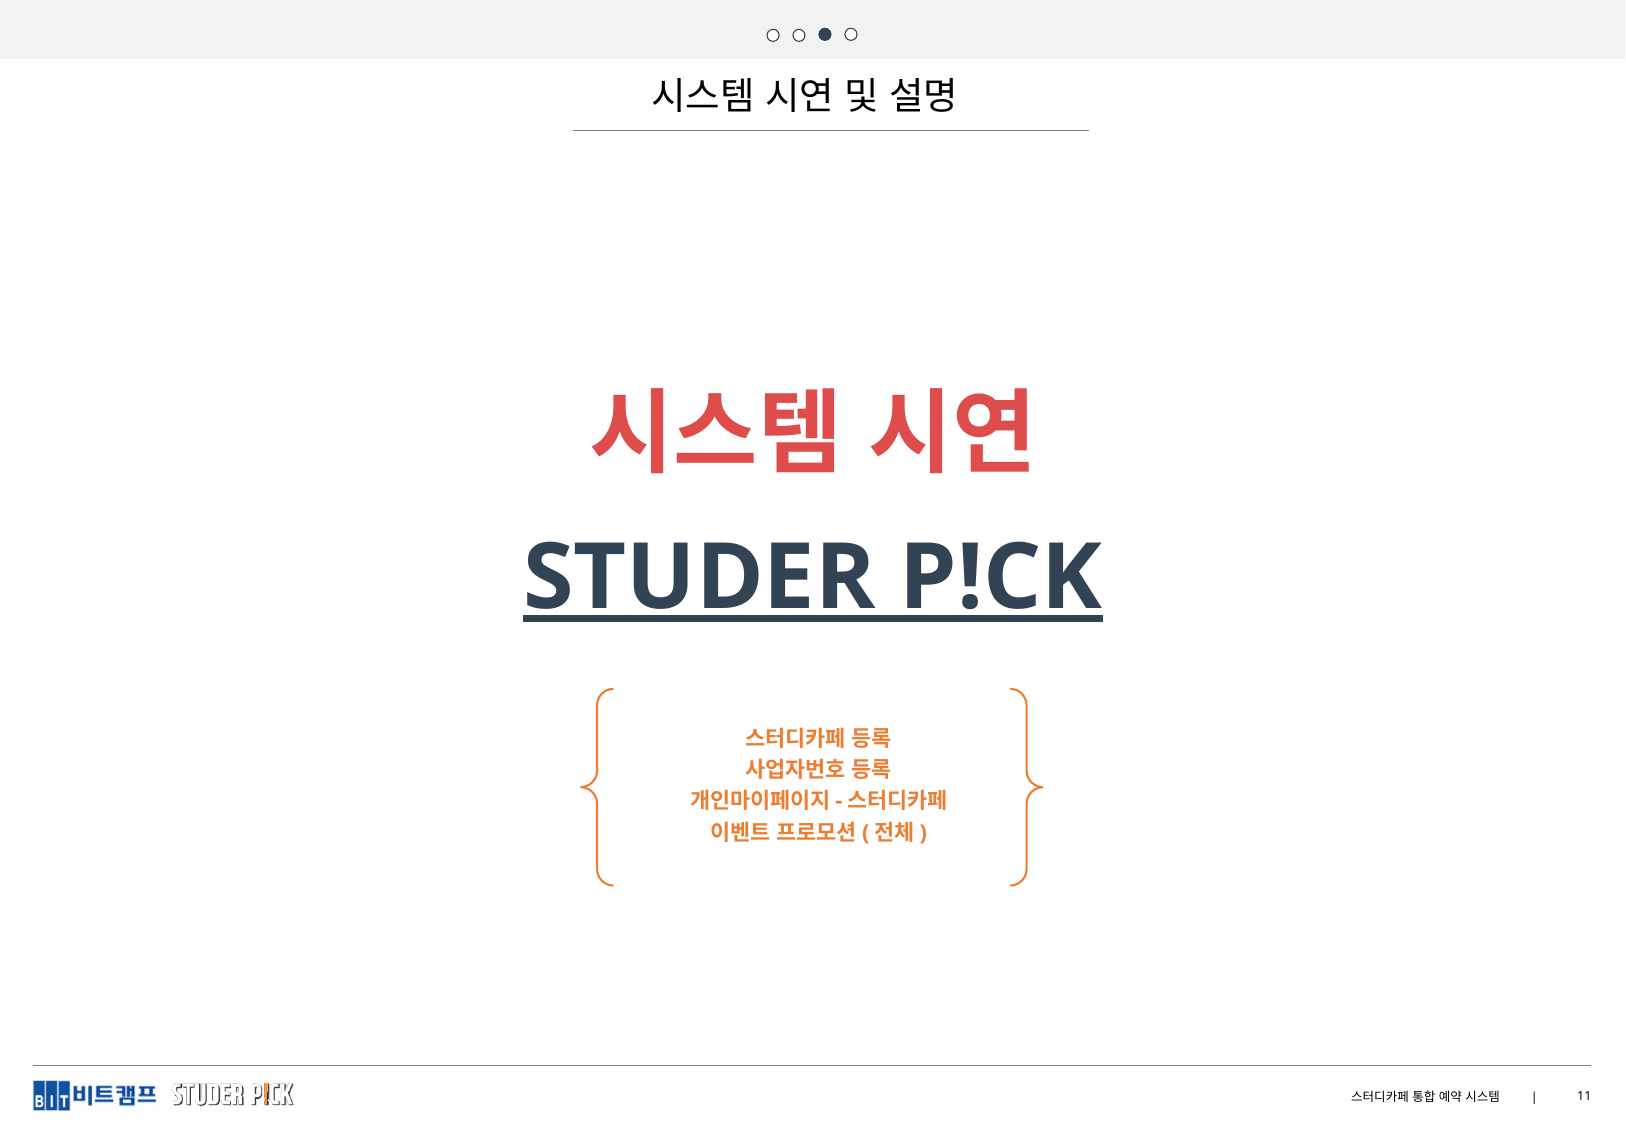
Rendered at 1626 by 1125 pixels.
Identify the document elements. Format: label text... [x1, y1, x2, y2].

text_box [0, 0, 1625, 60]
text_box 스터디카페 통합 예약 시스템 | [1169, 1078, 1569, 1112]
text_box 시스템 시연 및 설명 [636, 64, 974, 124]
text_box STUDER P!CK [408, 508, 1219, 744]
text_box 스터디카페 등록 사업자번호 등록 개인마이페이지-스터디카페 이벤트 프로모션(전체) [615, 685, 1023, 852]
picture [32, 1073, 303, 1115]
text_box 11 [1534, 1080, 1607, 1121]
text_box [580, 687, 1044, 887]
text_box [766, 28, 857, 42]
text_box 시스템 시연 [391, 366, 1236, 492]
